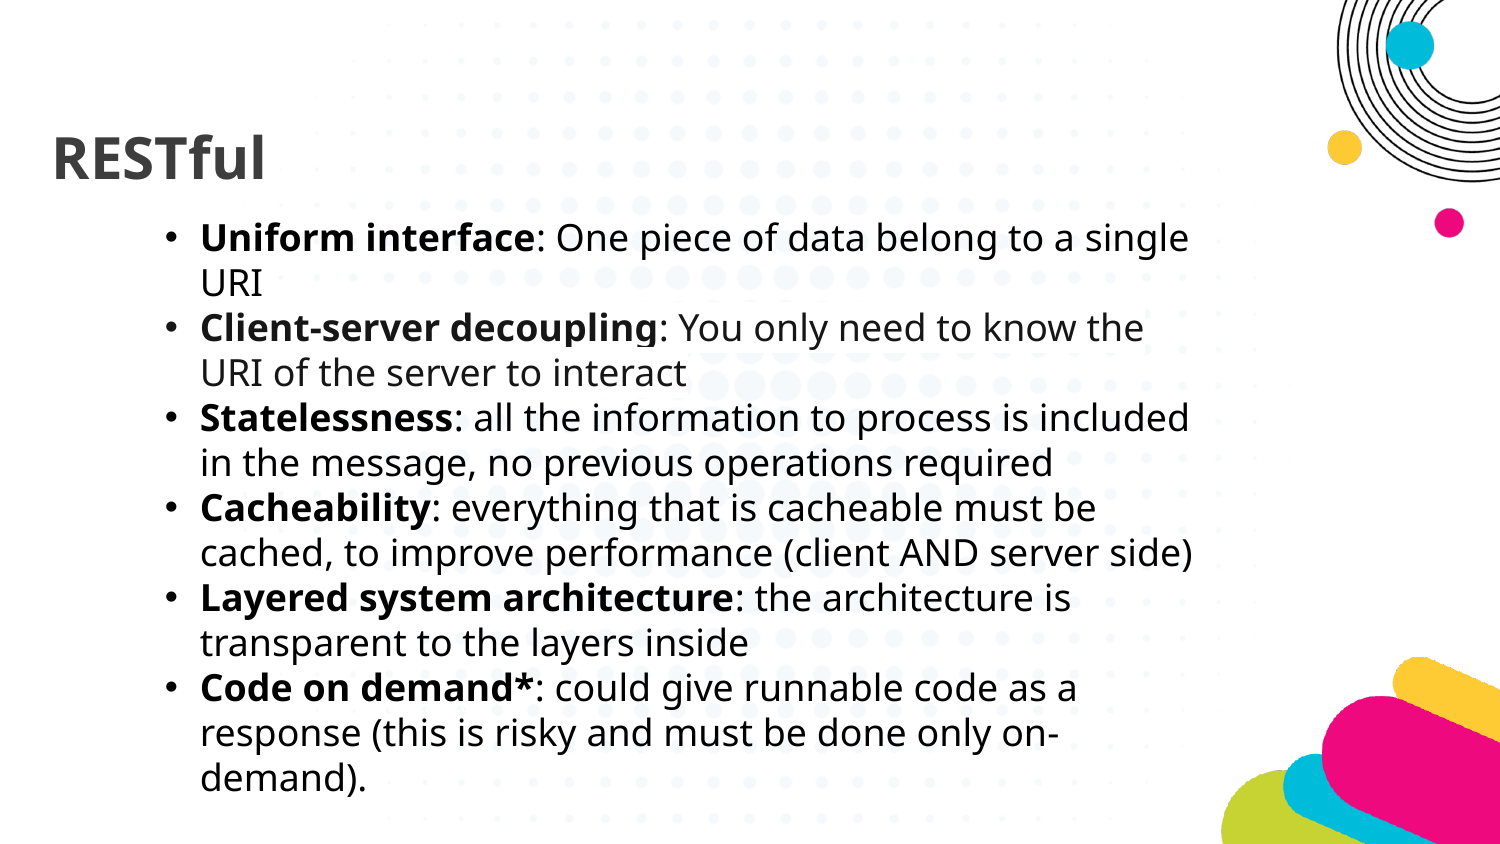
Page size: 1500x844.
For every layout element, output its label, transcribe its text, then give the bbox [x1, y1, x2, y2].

picture [1231, 643, 1500, 844]
text_box RESTful [0, 121, 1422, 200]
picture [1291, 0, 1500, 244]
text_box Uniform interface: One piece of data belong to a single URI Client-server decoupling: You only need to know the URI of the server to interact Statelessness: all the information to process is included in the message, no previous operations required Cacheability: everything that is cacheable must be cached, to improve performance (client AND server side) Layered system architecture: the architecture is transparent to the layers inside Code on demand*: could give runnable code as a response (this is risky and must be done only on-demand). [149, 206, 1231, 844]
